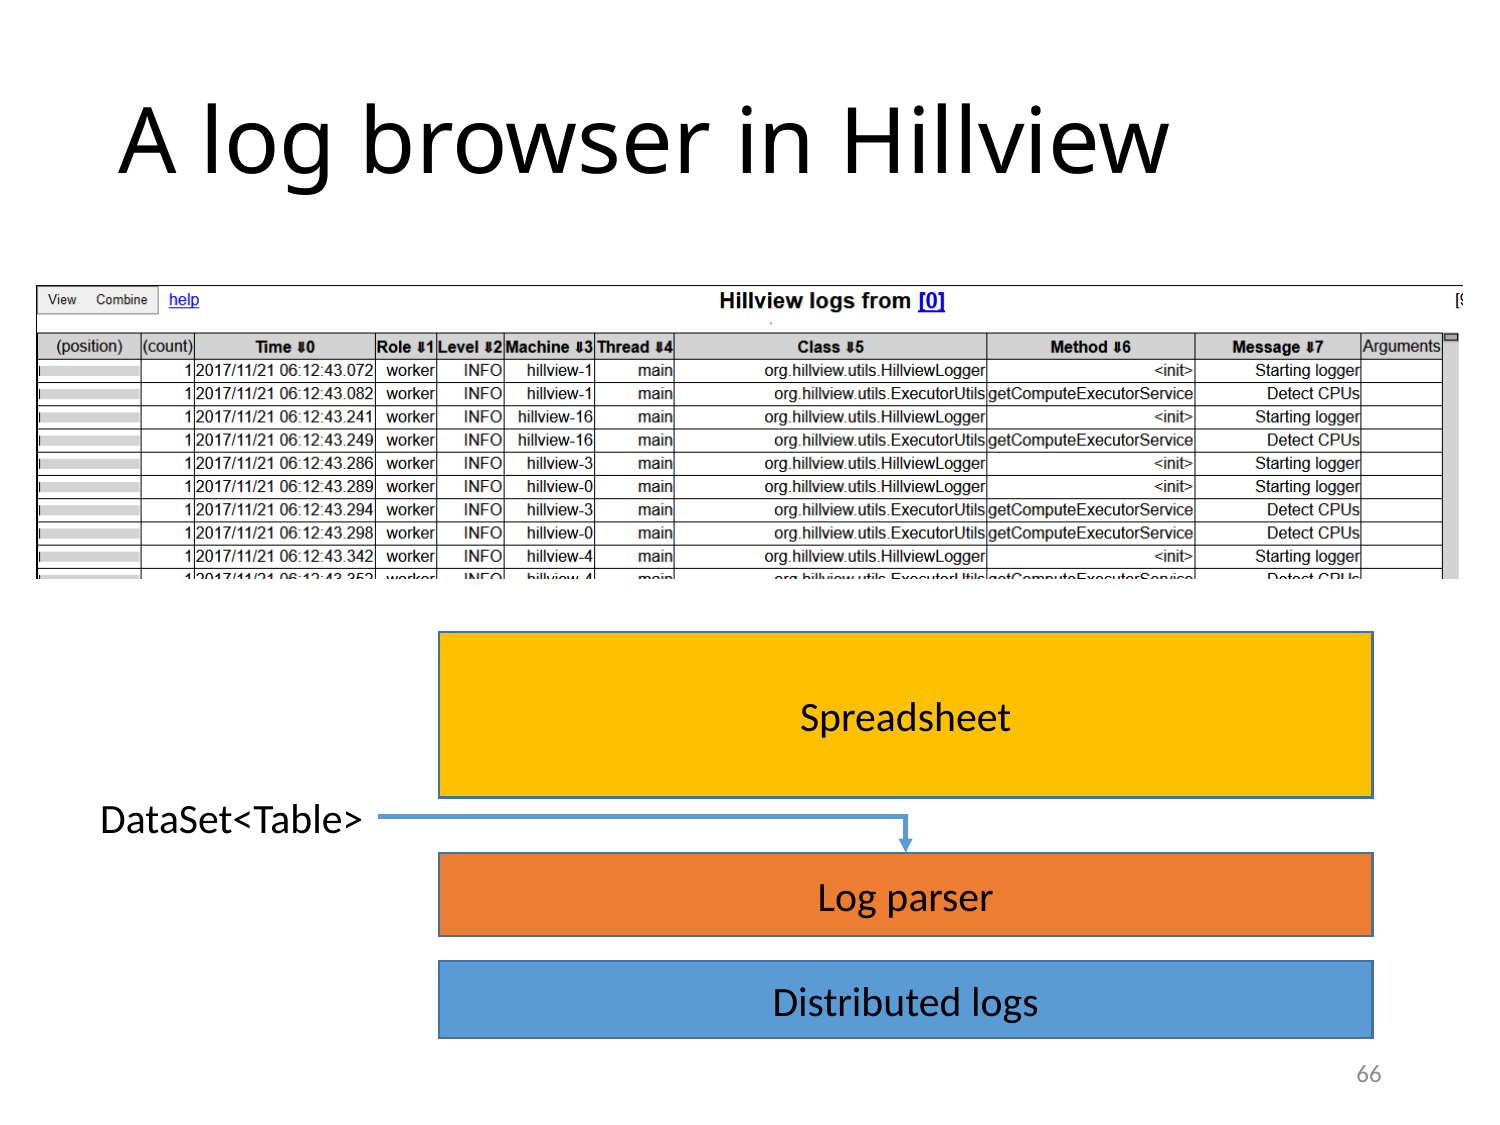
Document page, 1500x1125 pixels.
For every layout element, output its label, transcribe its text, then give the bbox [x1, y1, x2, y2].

title A log browser in Hillview [103, 59, 1397, 227]
slide_number 66 [1059, 1042, 1397, 1103]
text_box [83, 631, 1373, 1038]
picture [35, 281, 1464, 579]
